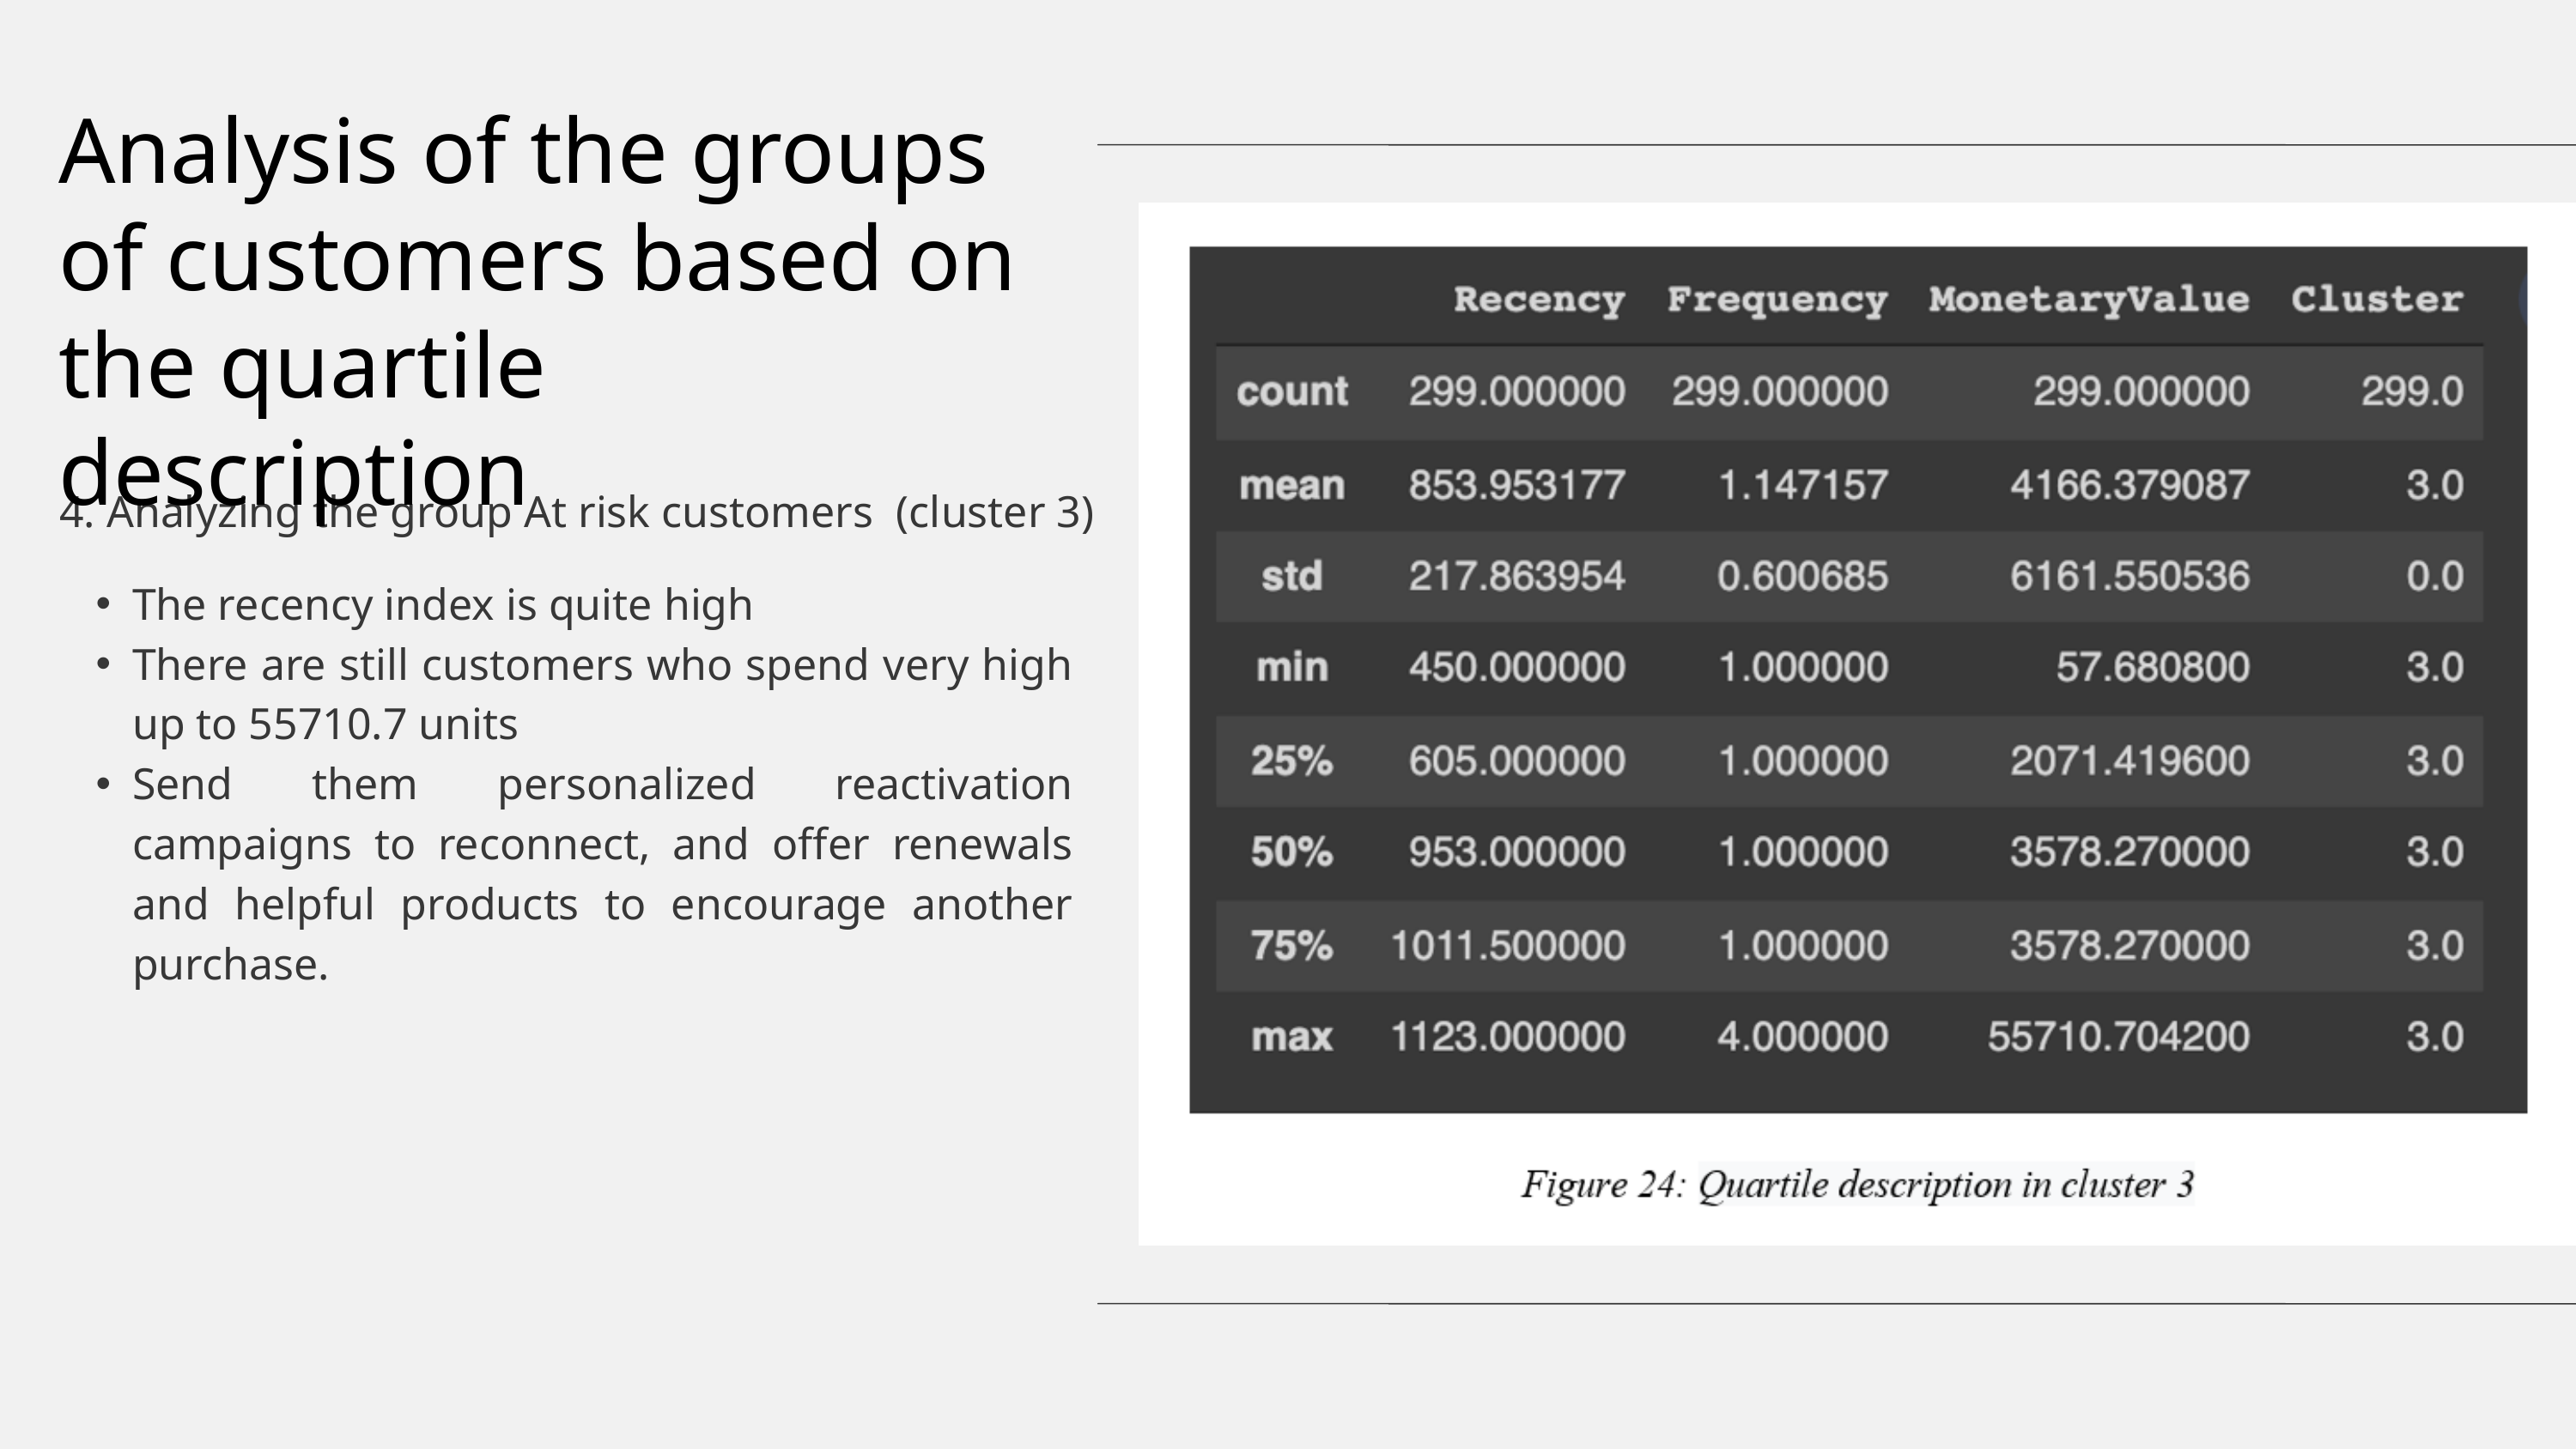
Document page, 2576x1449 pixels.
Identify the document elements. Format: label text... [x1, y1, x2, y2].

picture [1139, 203, 2576, 1246]
text_box Analysis of the groups of customers based on the quartile description [58, 94, 1023, 524]
text_box The recency index is quite high There are still customers who spend very high up to 55710.7 units Send them personalized reactivation campaigns to reconnect, and offer renewals and helpful products to encourage another purchase. [59, 568, 1073, 1049]
text_box 4. Analyzing the group At risk customers (cluster 3) [59, 476, 1103, 537]
